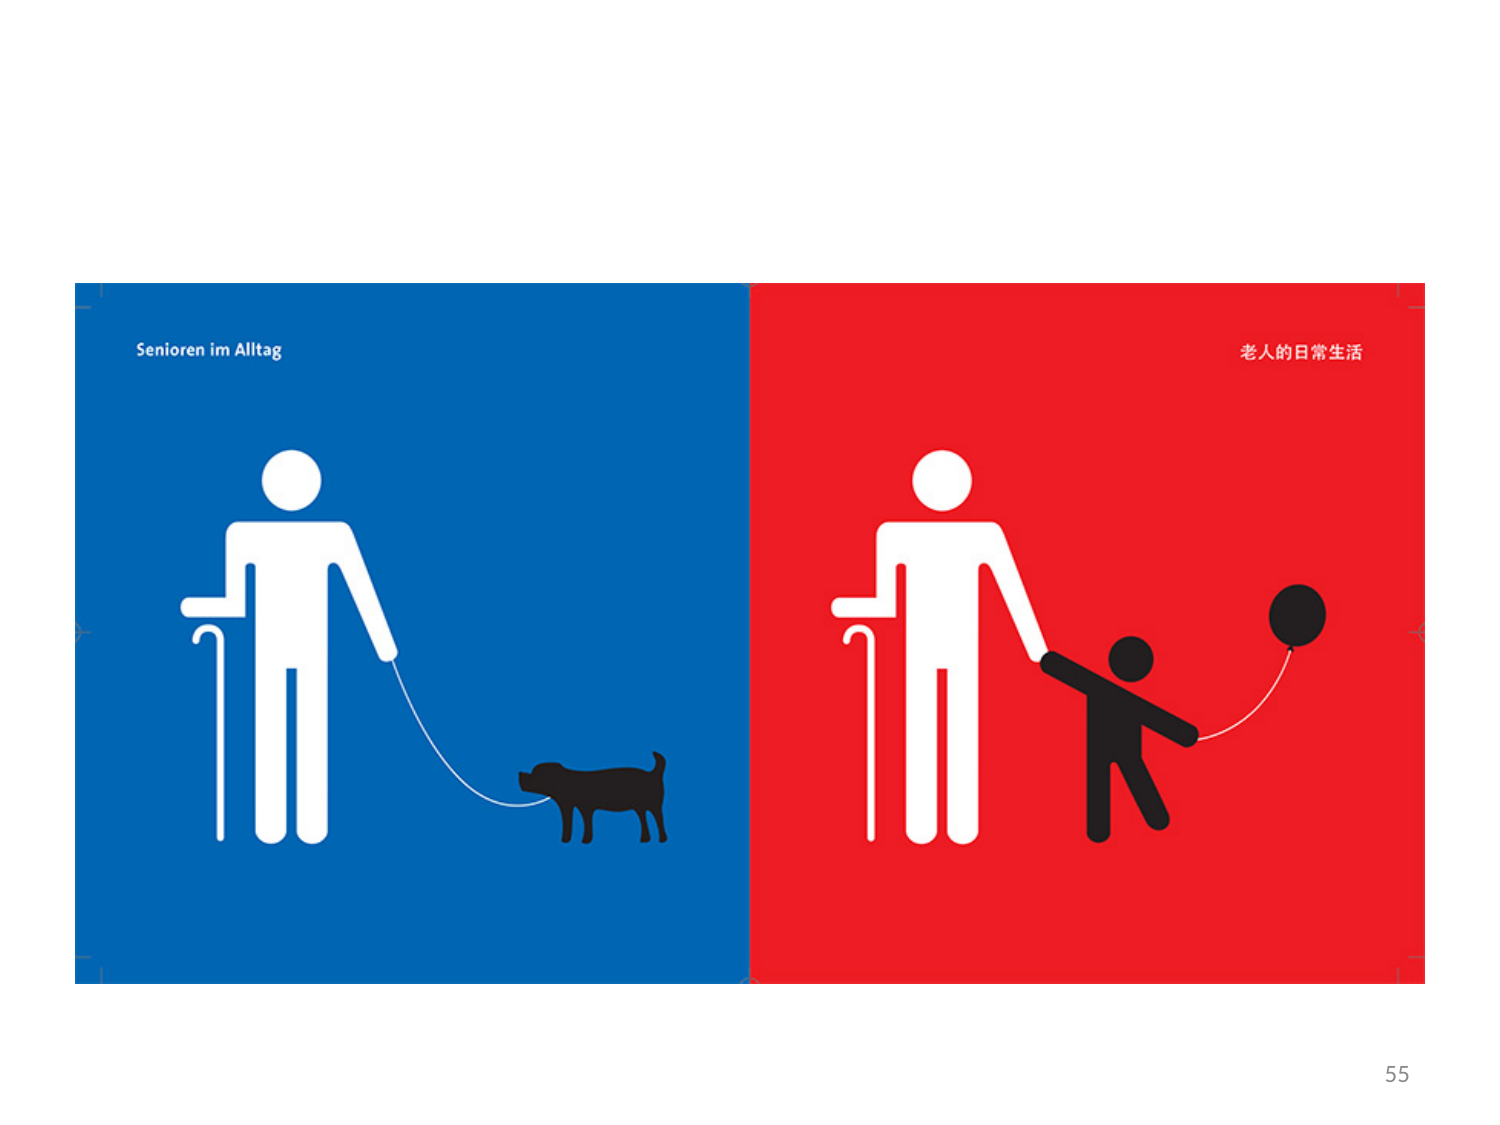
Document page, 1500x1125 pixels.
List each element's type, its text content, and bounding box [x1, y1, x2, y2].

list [74, 283, 1426, 984]
slide_number 55 [1074, 1042, 1425, 1103]
